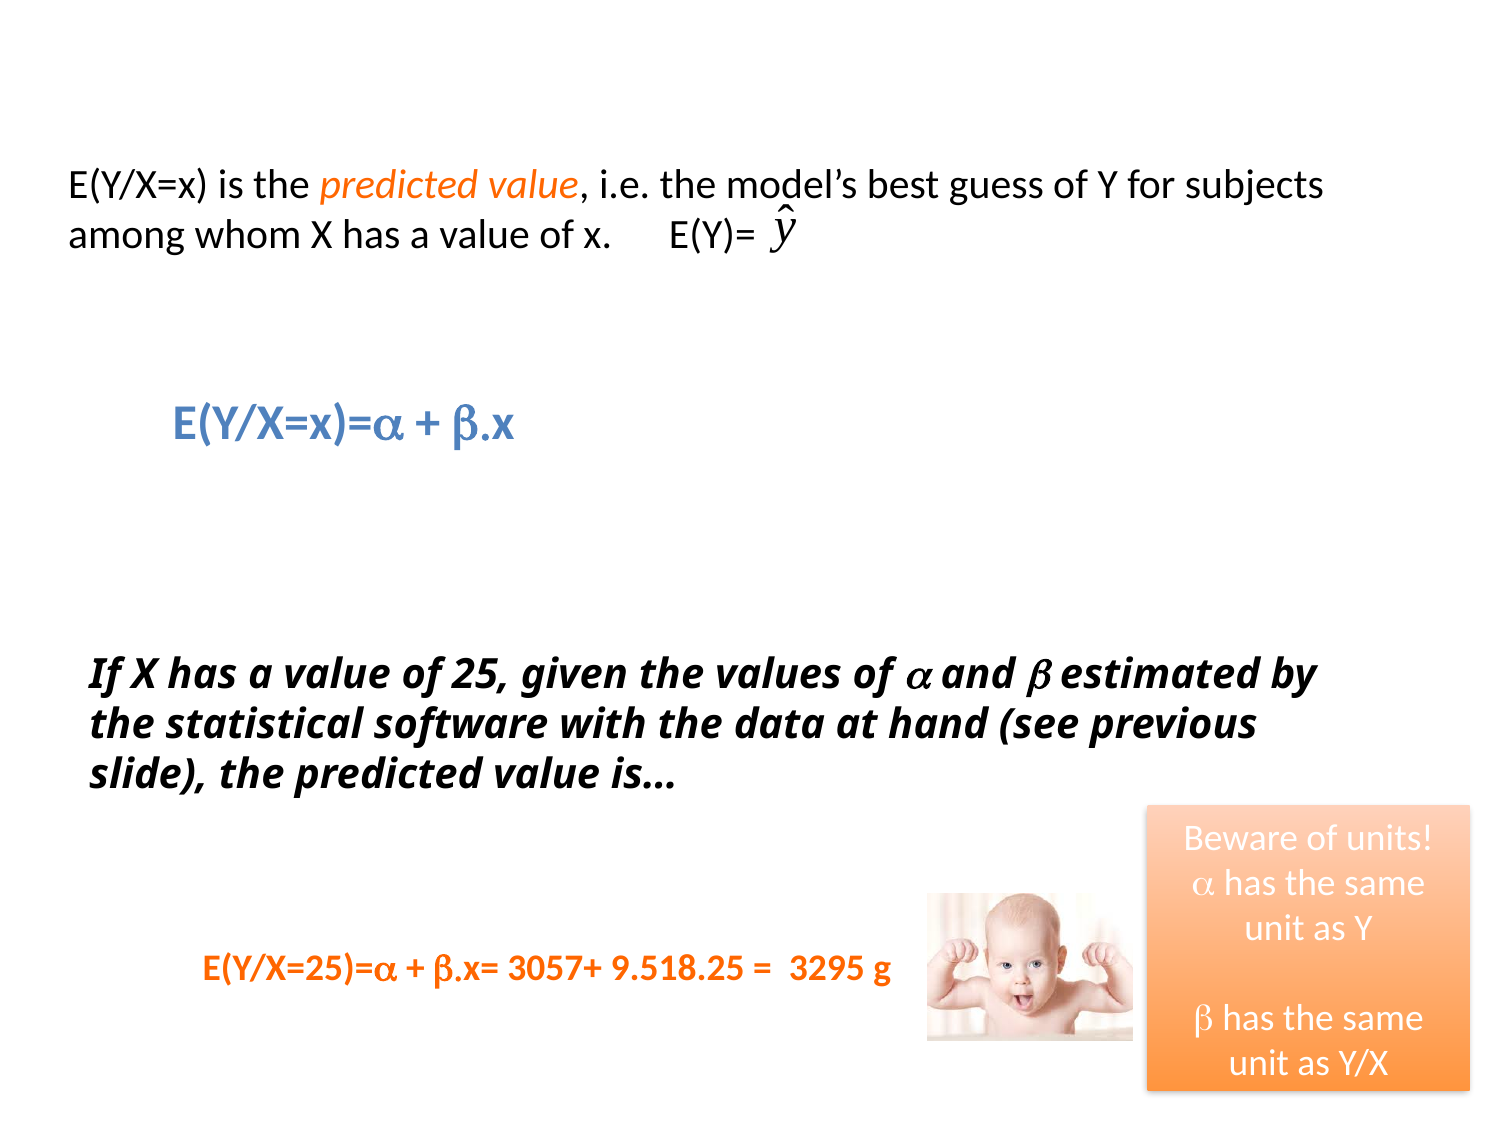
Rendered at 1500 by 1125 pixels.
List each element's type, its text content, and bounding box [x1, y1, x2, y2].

picture [926, 893, 1134, 1041]
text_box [761, 196, 808, 264]
text_box E(Y/X=25)=a + b.x= 3057+ 9.518.25 = 3295 g [187, 935, 921, 996]
slide_number 32 [1074, 1042, 1425, 1103]
list E(Y/X=x) is the predicted value, i.e. the model’s best guess of Y for subjects among whom X has a value of x. E(Y)= [53, 148, 1459, 894]
text_box Beware of units! a has the same unit as Y b has the same unit as Y/X [1147, 805, 1470, 1091]
